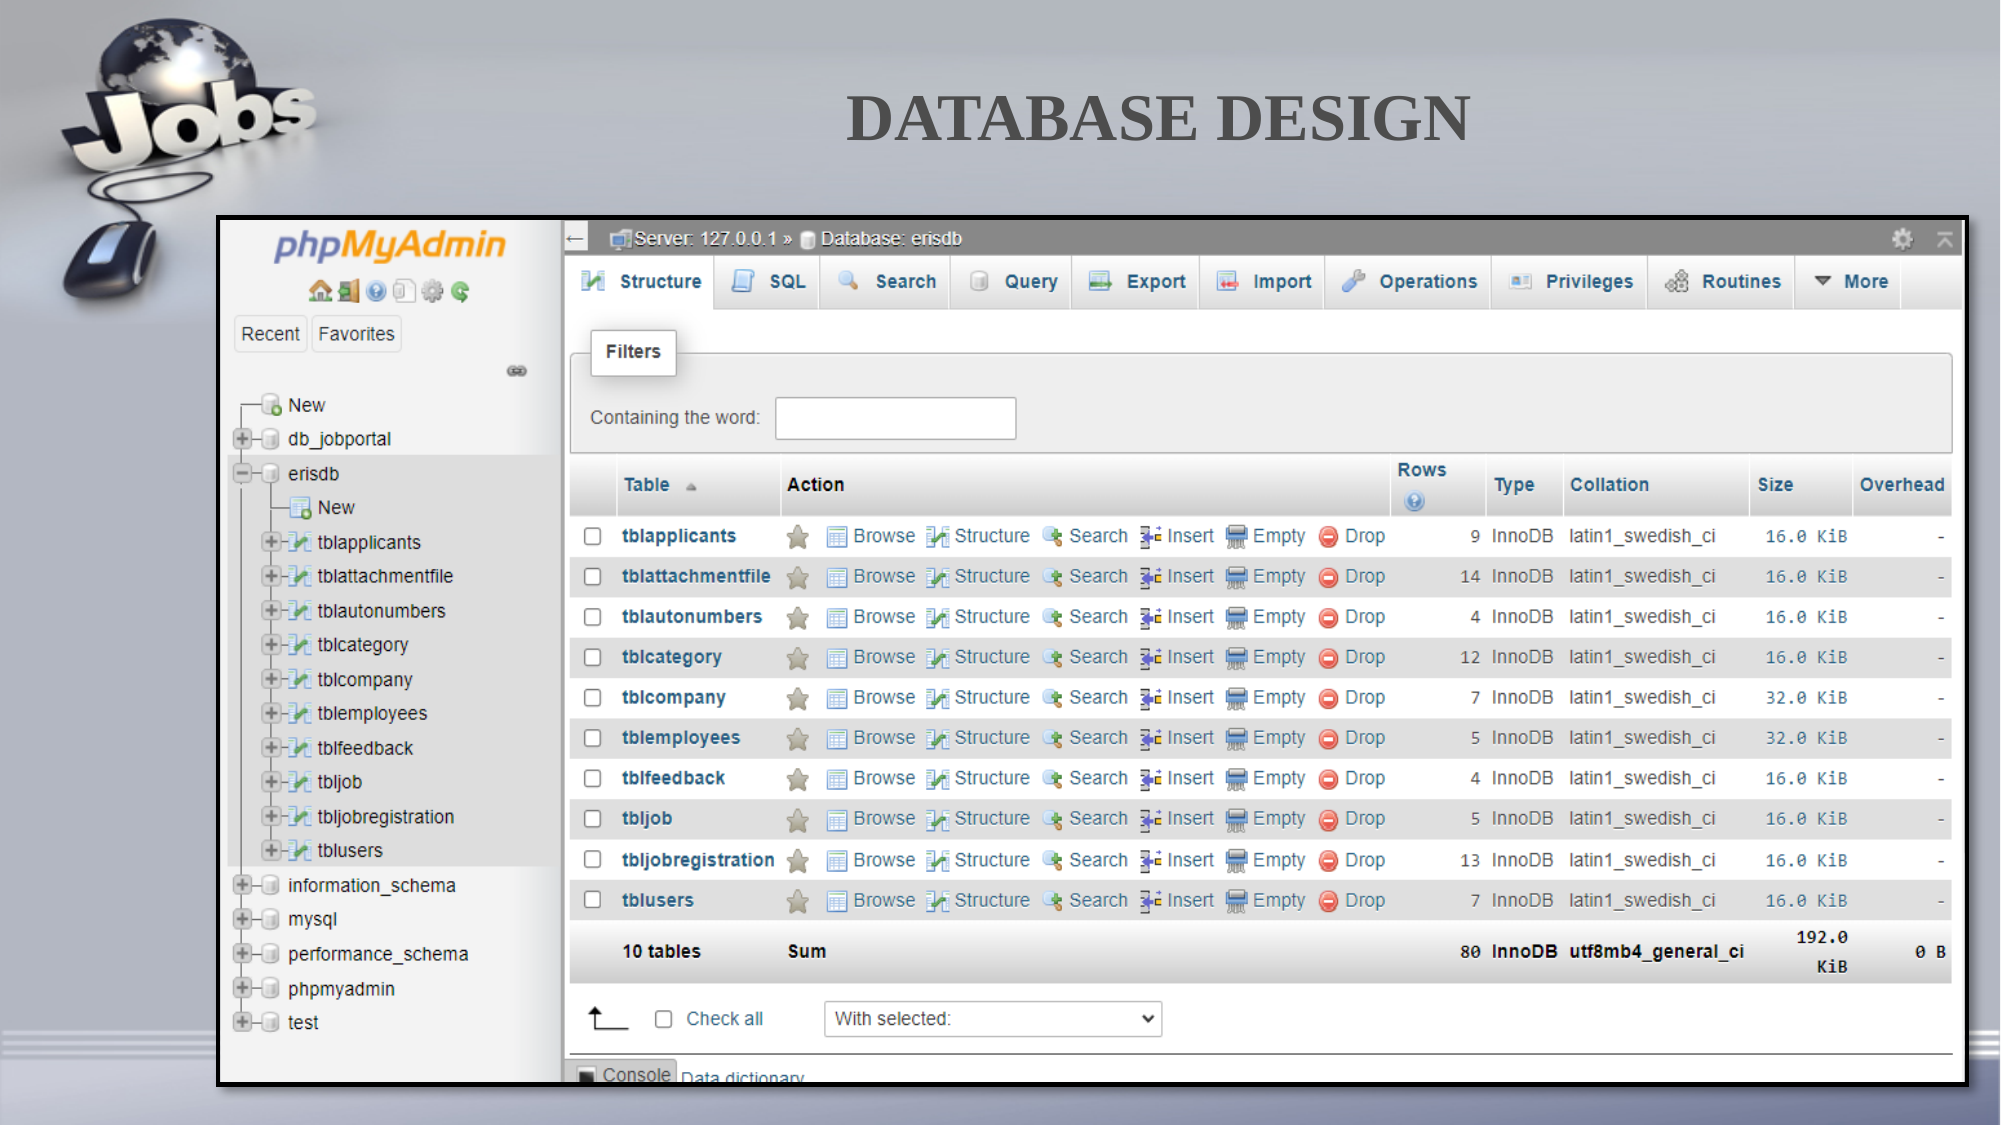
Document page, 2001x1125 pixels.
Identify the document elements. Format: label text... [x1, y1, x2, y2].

text_box DATABASE DESIGN [610, 66, 1709, 161]
picture [0, 0, 2001, 1125]
